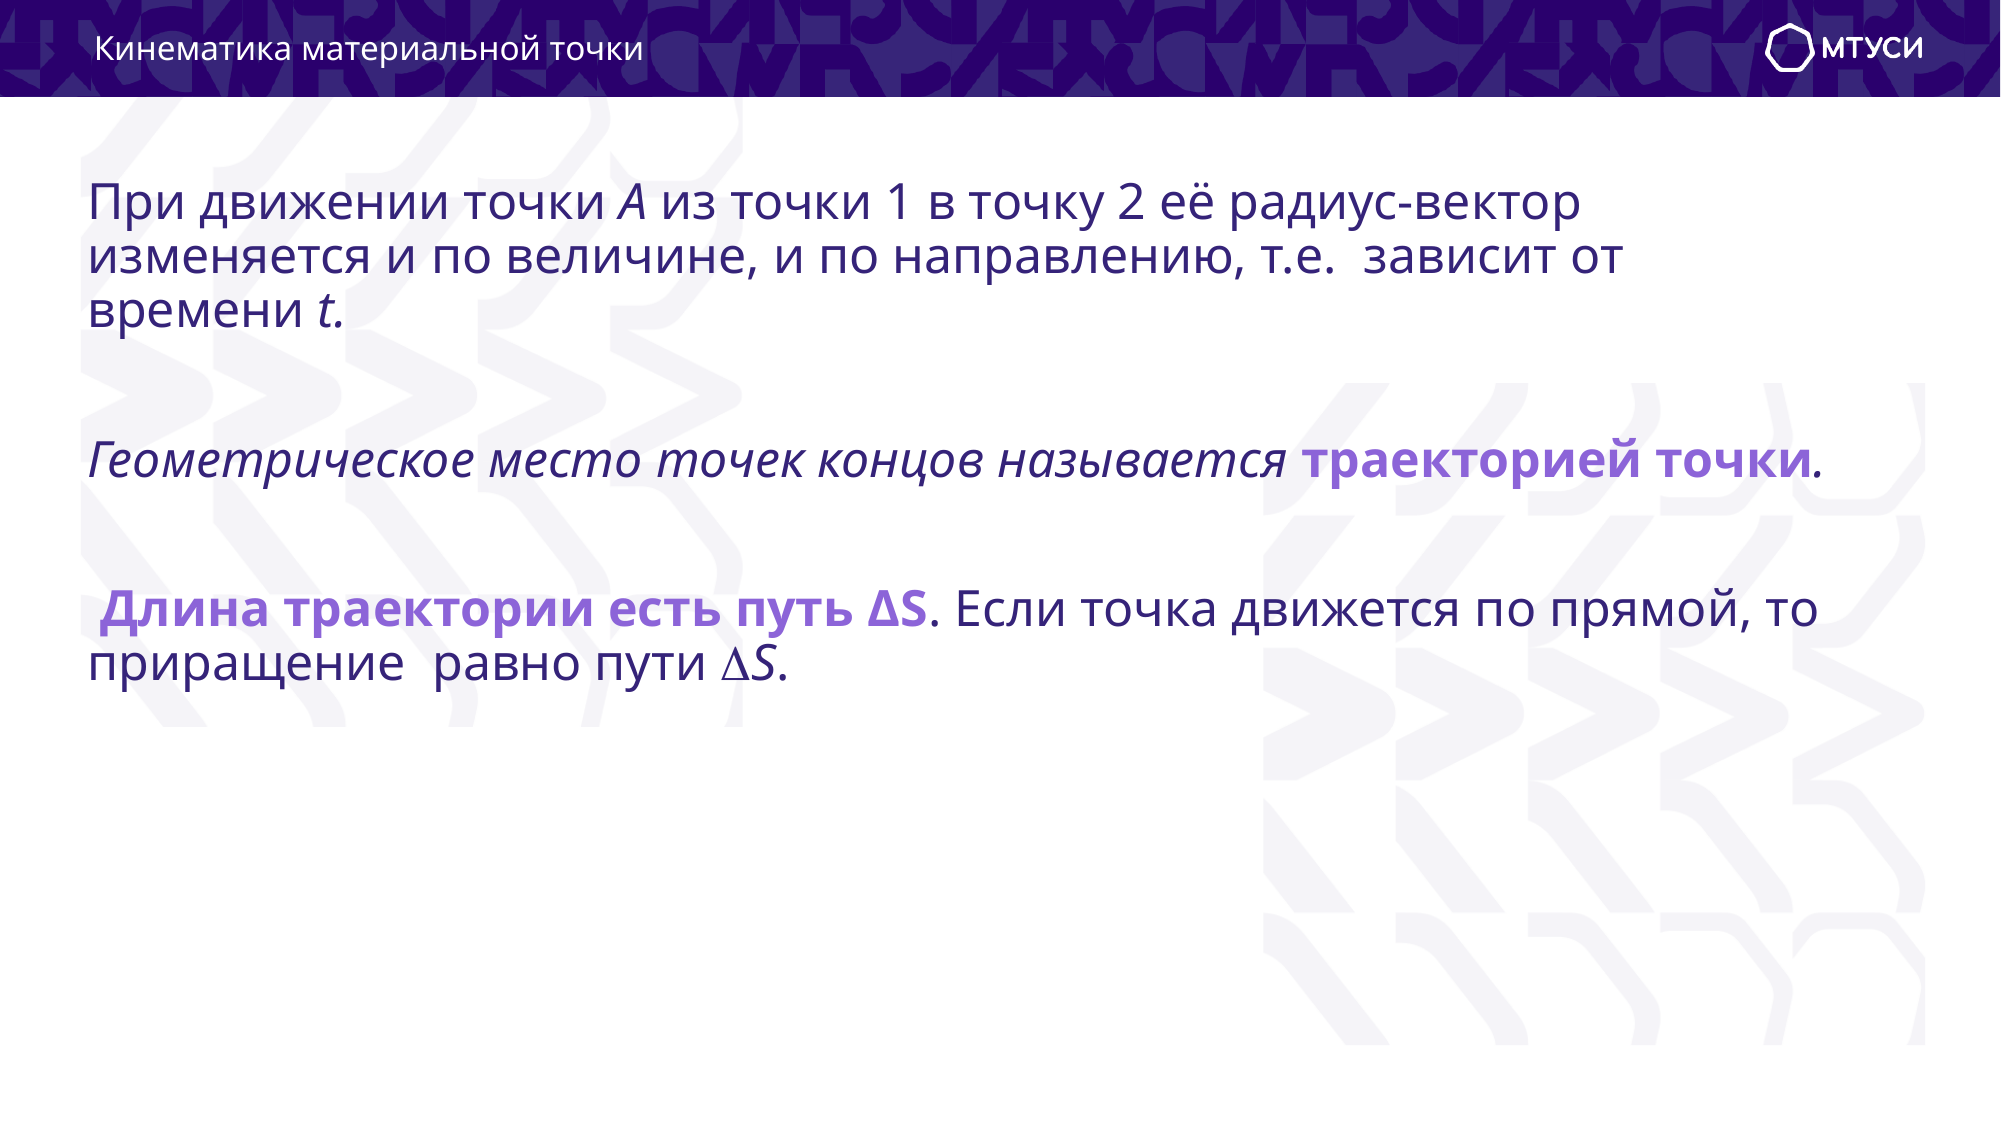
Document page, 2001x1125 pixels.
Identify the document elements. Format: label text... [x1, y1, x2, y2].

list Кинематика материальной точки [78, 24, 1710, 70]
picture [0, 0, 2001, 1111]
